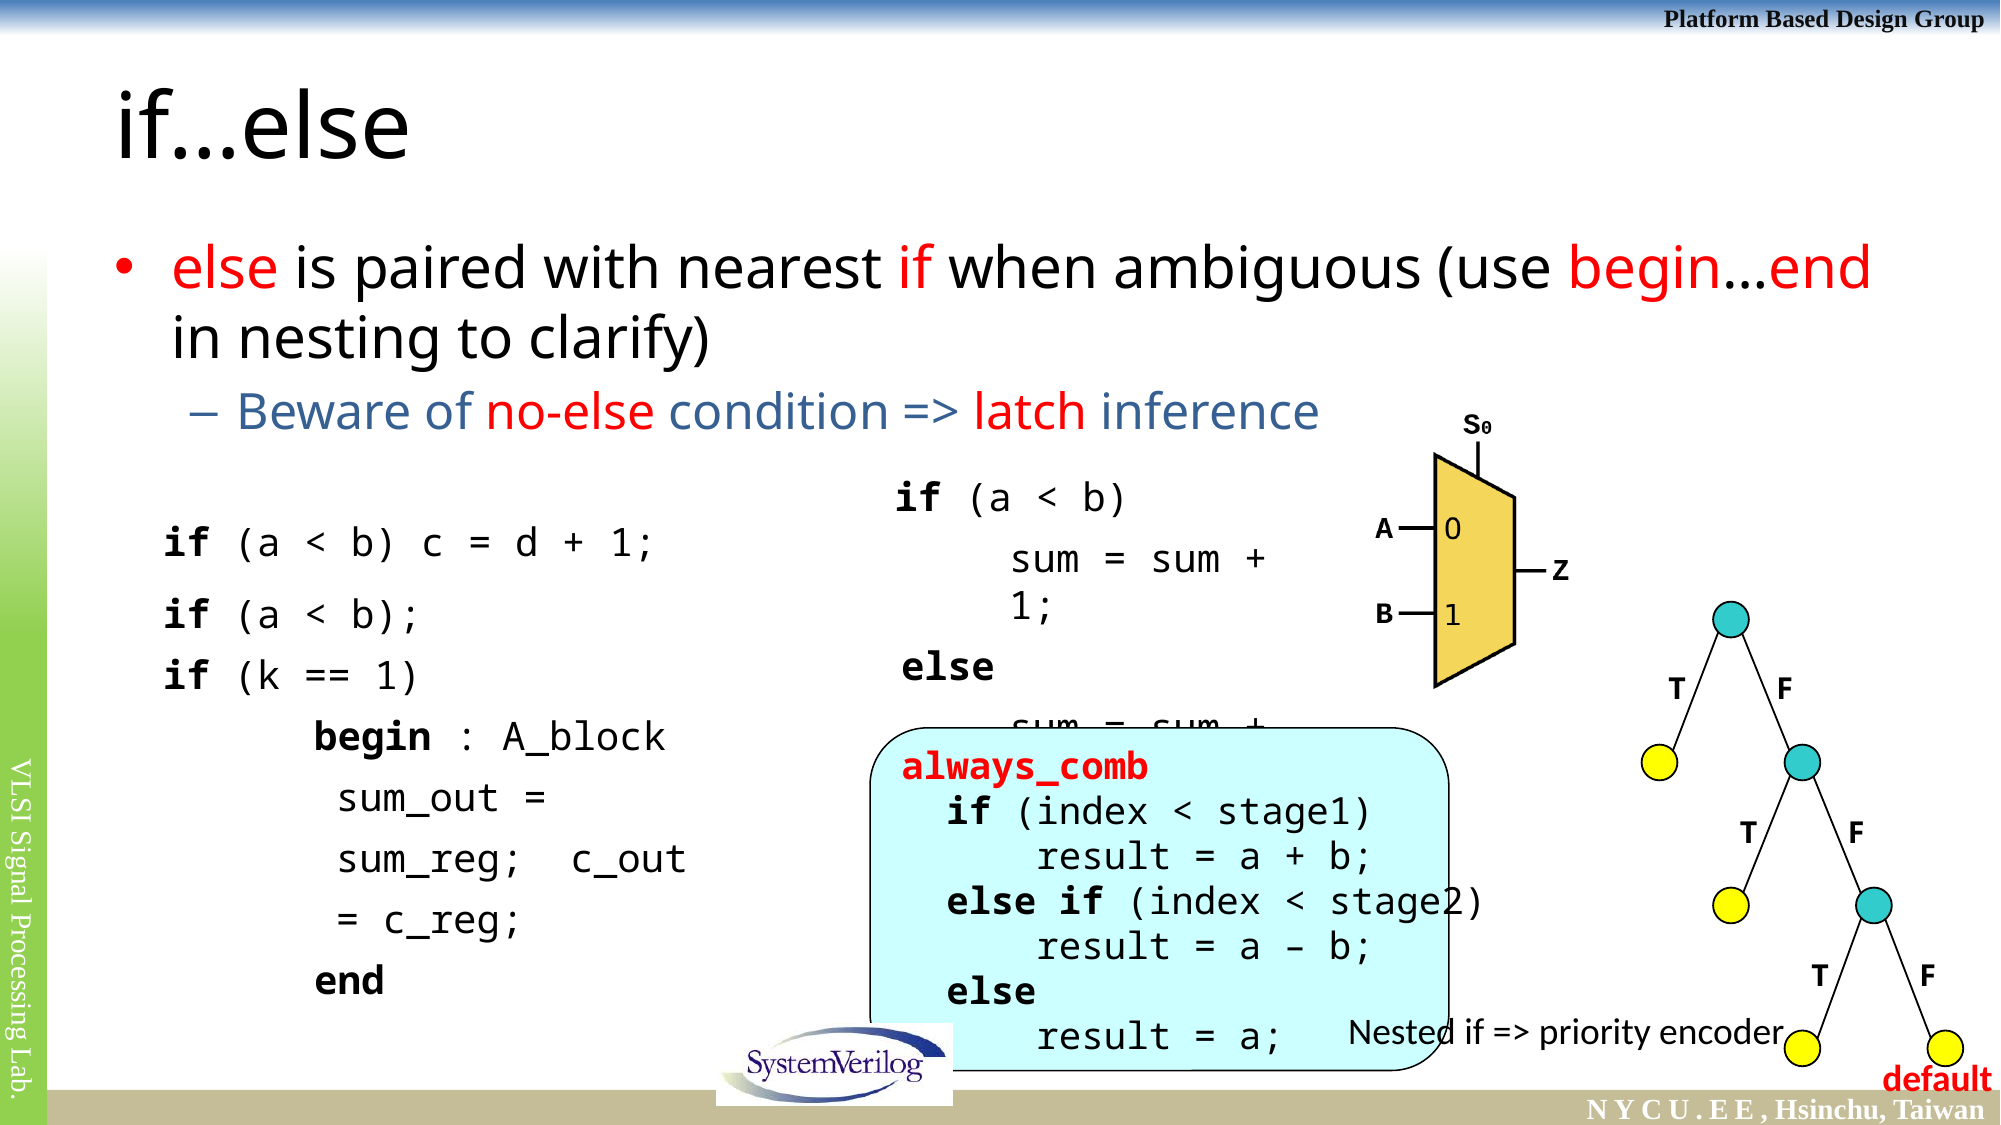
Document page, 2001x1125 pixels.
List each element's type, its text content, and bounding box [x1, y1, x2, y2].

picture [1365, 396, 1579, 702]
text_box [0, 472, 47, 476]
text_box if (a < b) sum = sum + 1; else sum = sum + 2; [834, 456, 1314, 796]
text_box if (a < b) c = d + 1; if (a < b); if (k == 1) begin : A_block sum_out = sum_reg; c_out = c_reg; end [161, 491, 727, 1003]
list else is paired with nearest if when ambiguous (use begin…end in nesting to clarify) Beware of no-else condition => latch inference [99, 222, 1901, 1044]
title if…else [99, 44, 1901, 200]
text_box Nested if => priority encoder [1333, 999, 1632, 1060]
text_box always_comb if (index < stage1) result = a + b; else if (index < stage2) result = a – b; else result = a; [870, 727, 1449, 1071]
picture [716, 1022, 953, 1107]
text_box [1637, 597, 1968, 1071]
text_box default [1848, 1046, 2000, 1107]
